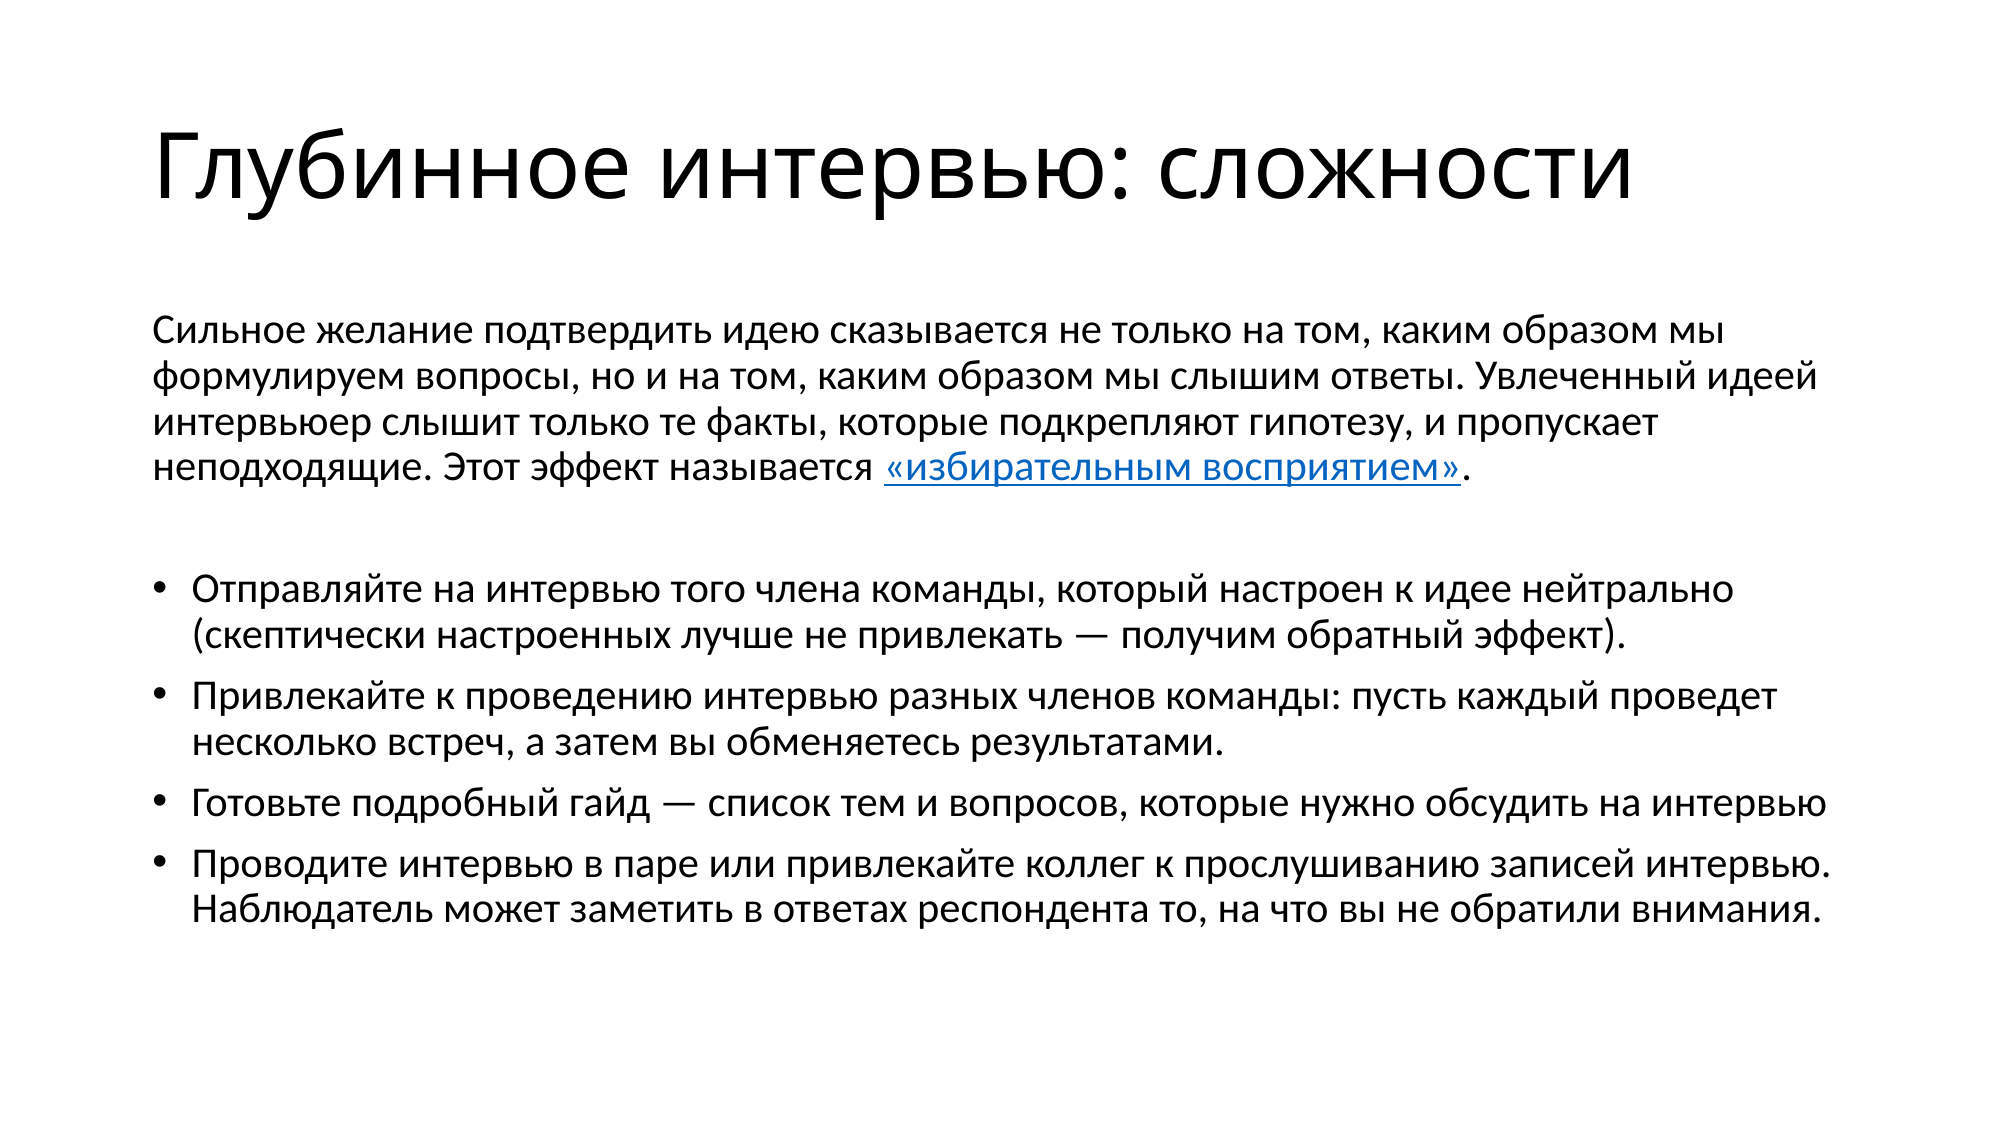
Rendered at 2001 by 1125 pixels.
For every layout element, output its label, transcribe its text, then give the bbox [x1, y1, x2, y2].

list Сильное желание подтвердить идею сказывается не только на том, каким образом мы формулируем вопросы, но и на том, каким образом мы слышим ответы. Увлеченный идеей интервьюер слышит только те факты, которые подкрепляют гипотезу, и пропускает неподходящие. Этот эффект называется «избирательным восприятием». Отправляйте на интервью того члена команды, который настроен к идее нейтрально (скептически настроенных лучше не привлекать — получим обратный эффект). Привлекайте к проведению интервью разных членов команды: пусть каждый проведет несколько встреч, а затем вы обменяетесь результатами. Готовьте подробный гайд — список тем и вопросов, которые нужно обсудить на интервью Проводите интервью в паре или привлекайте коллег к прослушиванию записей интервью. Наблюдатель может заметить в ответах респондента то, на что вы не обратили внимания. [137, 299, 1863, 1014]
title Глубинное интервью: сложности [137, 59, 1863, 278]
